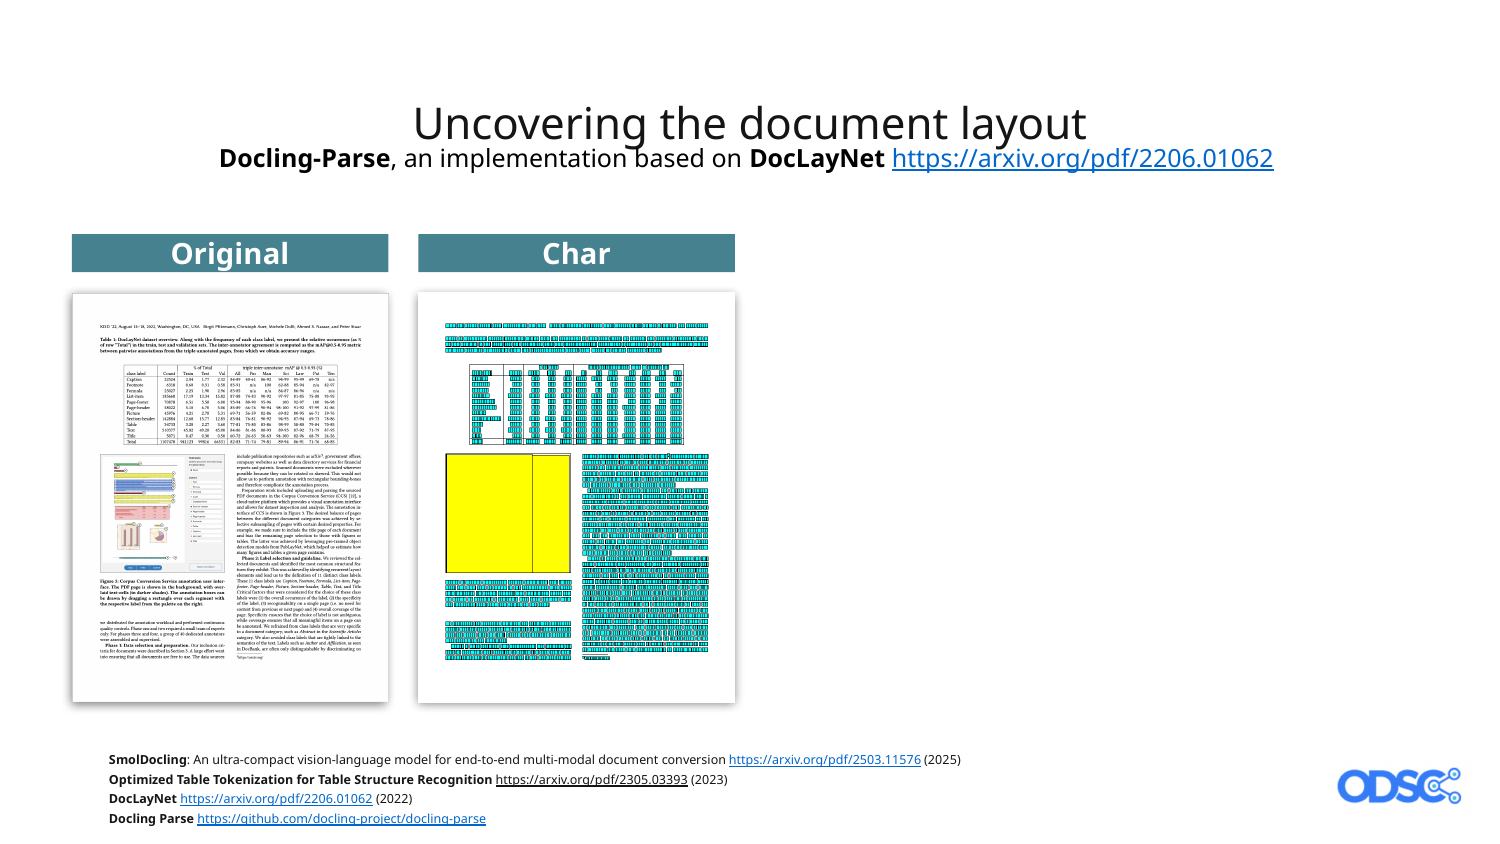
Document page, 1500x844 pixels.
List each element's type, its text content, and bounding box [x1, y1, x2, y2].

picture [418, 292, 736, 703]
subtitle SmolDocling: An ultra-compact vision-language model for end-to-end multi-modal document conversion https://arxiv.org/pdf/2503.11576 (2025) Optimized Table Tokenization for Table Structure Recognition https://arxiv.org/pdf/2305.03393 (2023) DocLayNet https://arxiv.org/pdf/2206.01062 (2022) Docling Parse https://github.com/docling-project/docling-parse [108, 759, 1094, 828]
picture [71, 292, 389, 703]
title Uncovering the document layout [108, 80, 1392, 127]
text_box Char [418, 234, 735, 273]
picture [1325, 759, 1472, 817]
text_box Docling-Parse, an implementation based on DocLayNet https://arxiv.org/pdf/2206.01062 [71, 127, 1428, 191]
text_box Original [71, 234, 389, 273]
